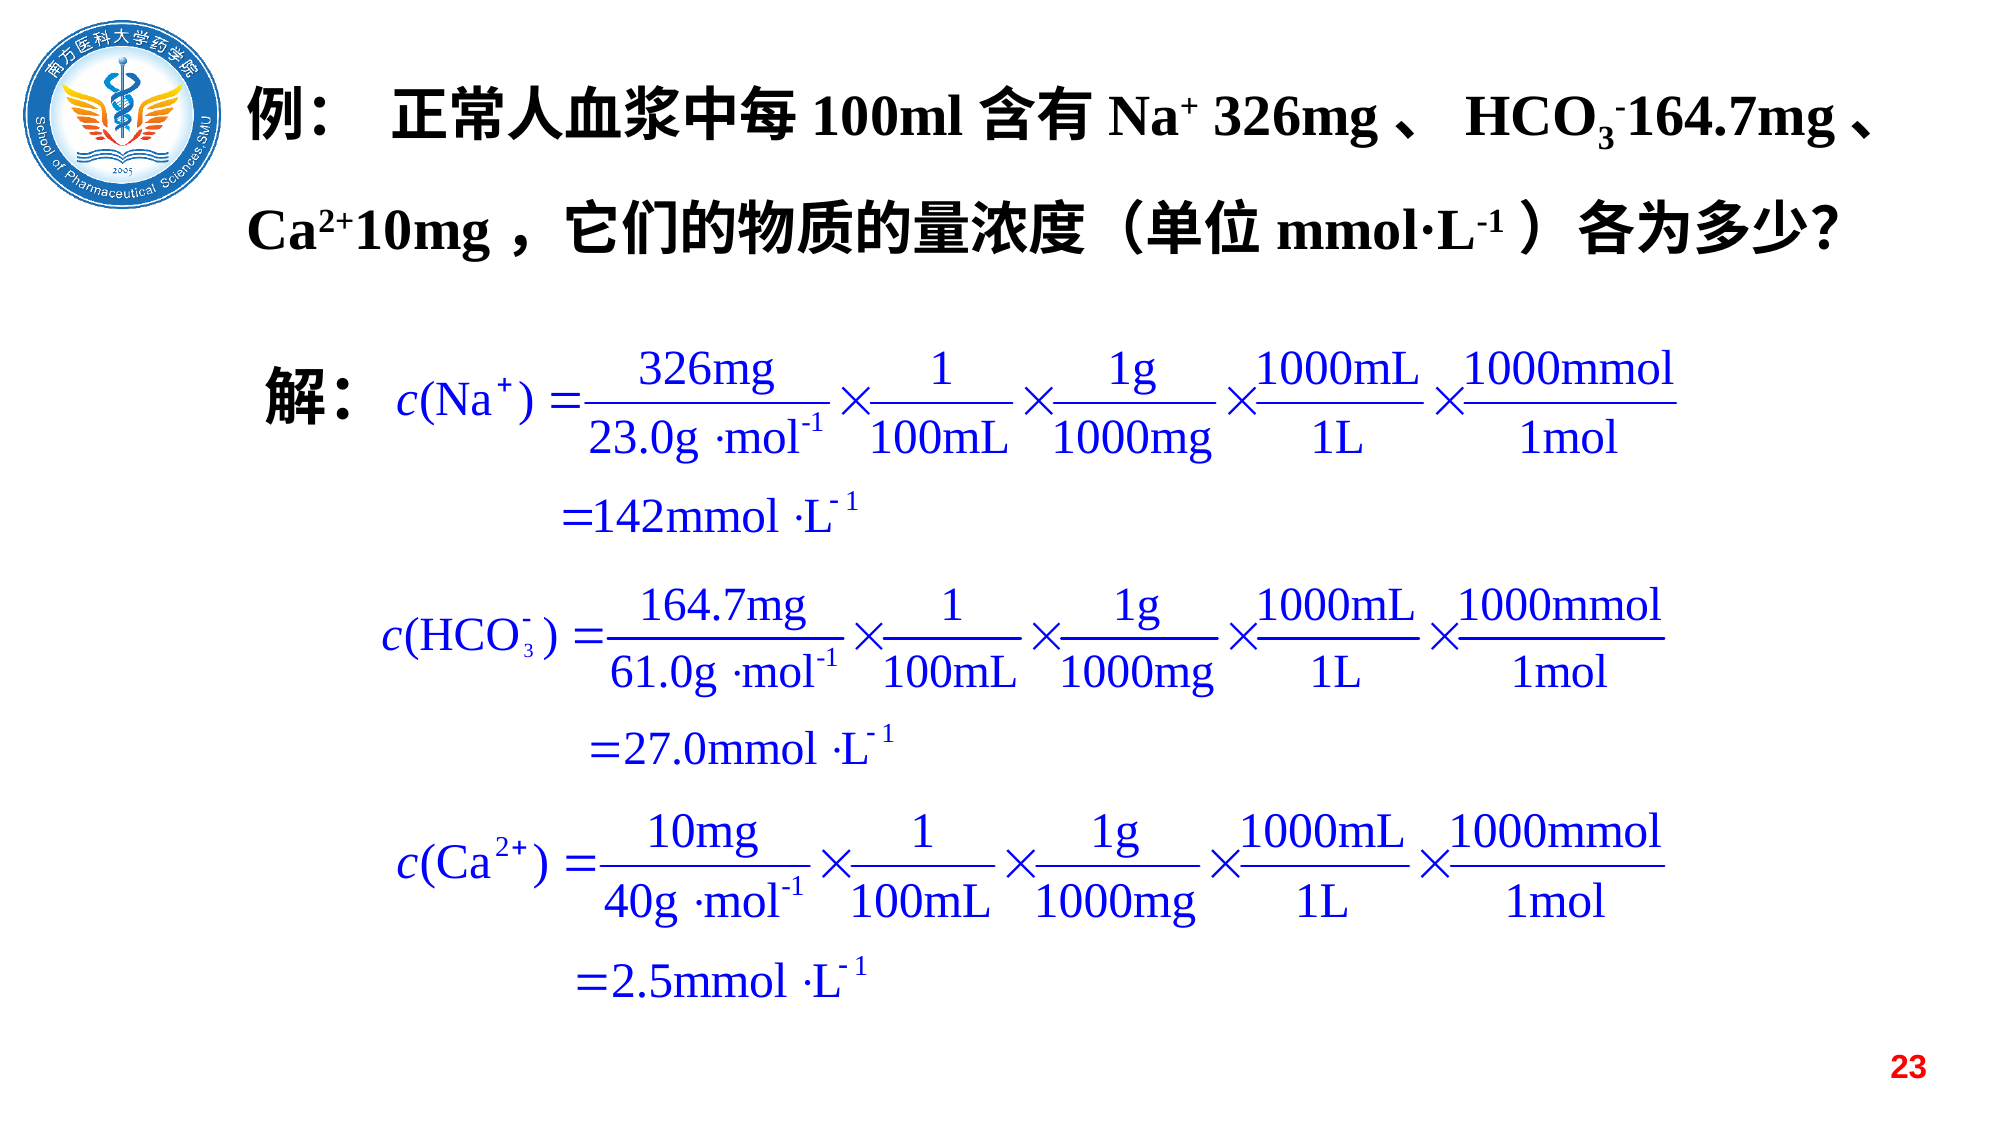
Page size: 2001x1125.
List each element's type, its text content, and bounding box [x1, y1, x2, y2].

picture [23, 20, 221, 209]
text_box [389, 799, 1674, 1008]
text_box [374, 337, 1686, 774]
slide_number 23 [1592, 1035, 1943, 1096]
text_box 解： [249, 350, 369, 440]
text_box 例： 正常人血浆中每100ml含有Na+ 326mg、HCO3-164.7mg、Ca2+10mg，它们的物质的量浓度（单位mmol·L-1）各为多少？ [232, 29, 1945, 269]
